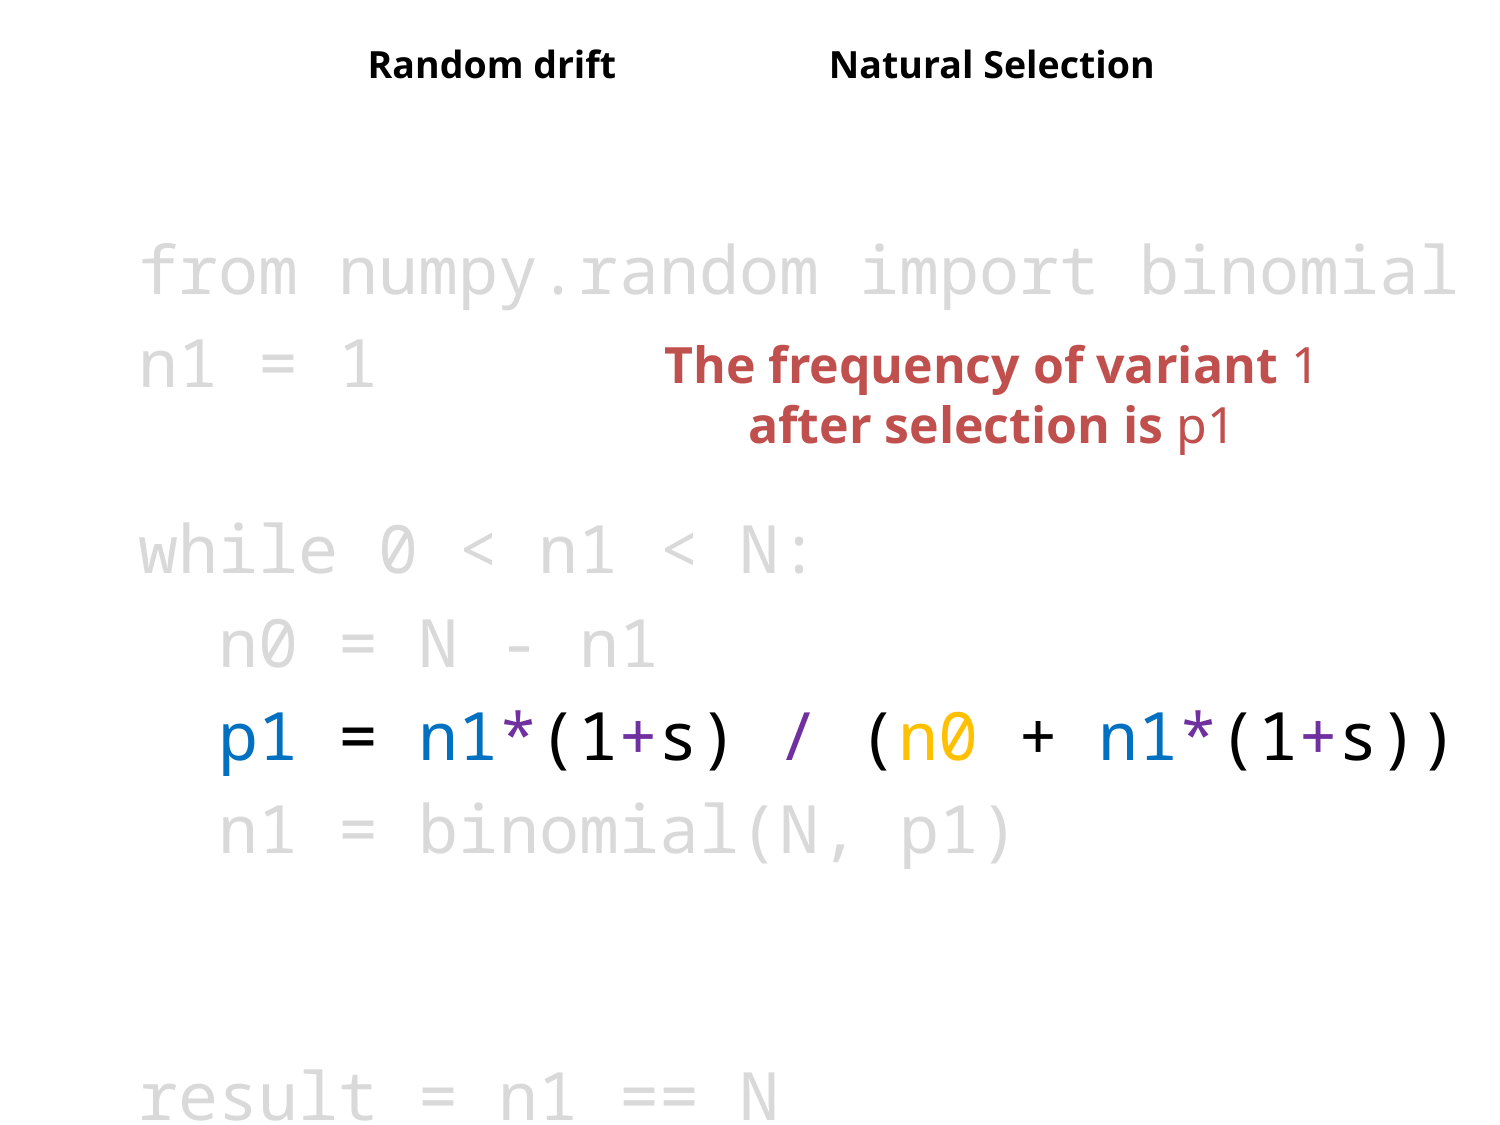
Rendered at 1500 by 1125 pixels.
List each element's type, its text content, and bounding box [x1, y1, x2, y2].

list from numpy.random import binomial n1 = 1 while 0 < n1 < N: n0 = N - n1 p1 = n1*(1+s) / (n0 + n1*(1+s)) n1 = binomial(N, p1) result = n1 == N [123, 219, 1500, 1094]
text_box The frequency of variant 1 after selection is p1 [584, 326, 1400, 461]
